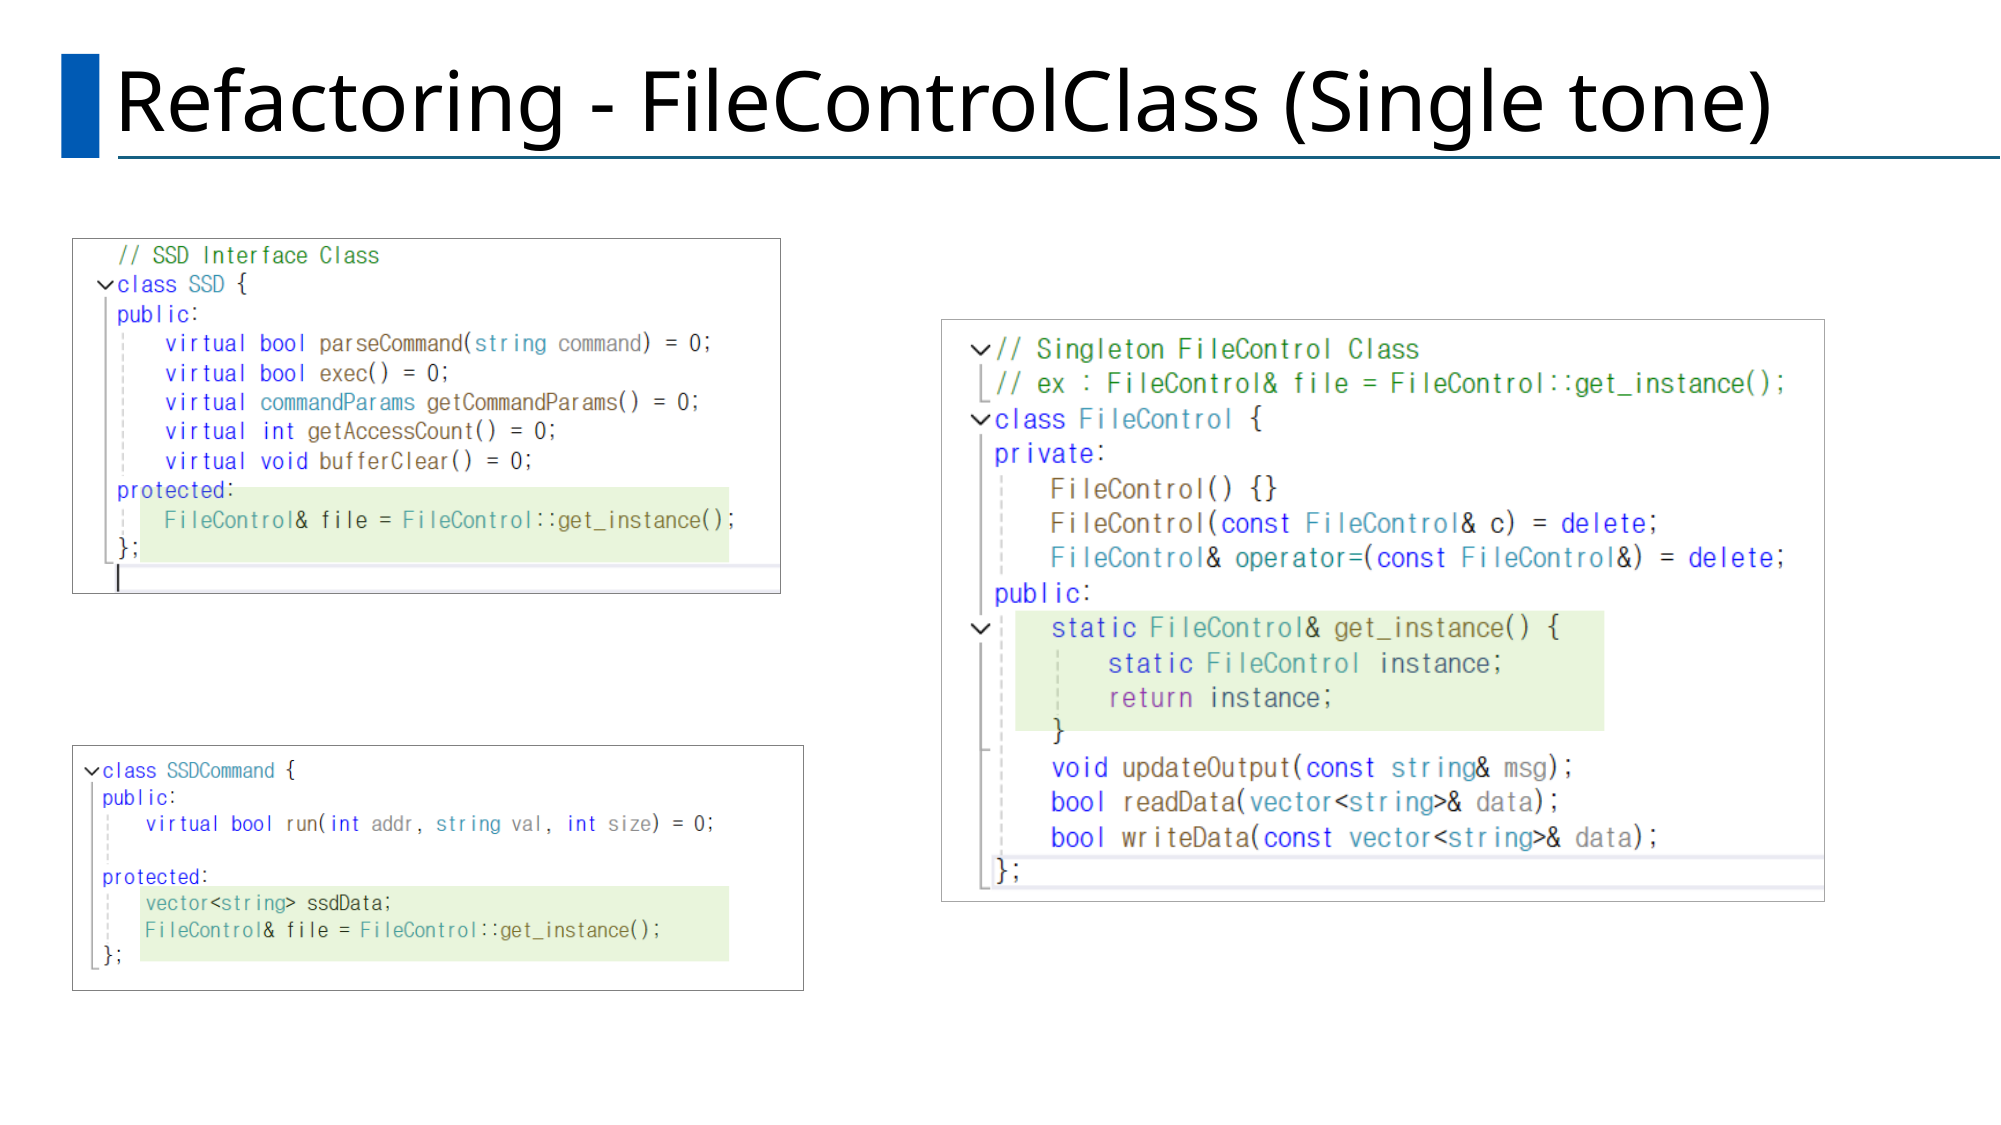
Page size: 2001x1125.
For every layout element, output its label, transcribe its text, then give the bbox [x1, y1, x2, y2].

picture [71, 238, 781, 594]
title Refactoring - FileControlClass (Single tone) [99, 50, 1825, 158]
picture [71, 745, 804, 991]
picture [941, 319, 1825, 903]
